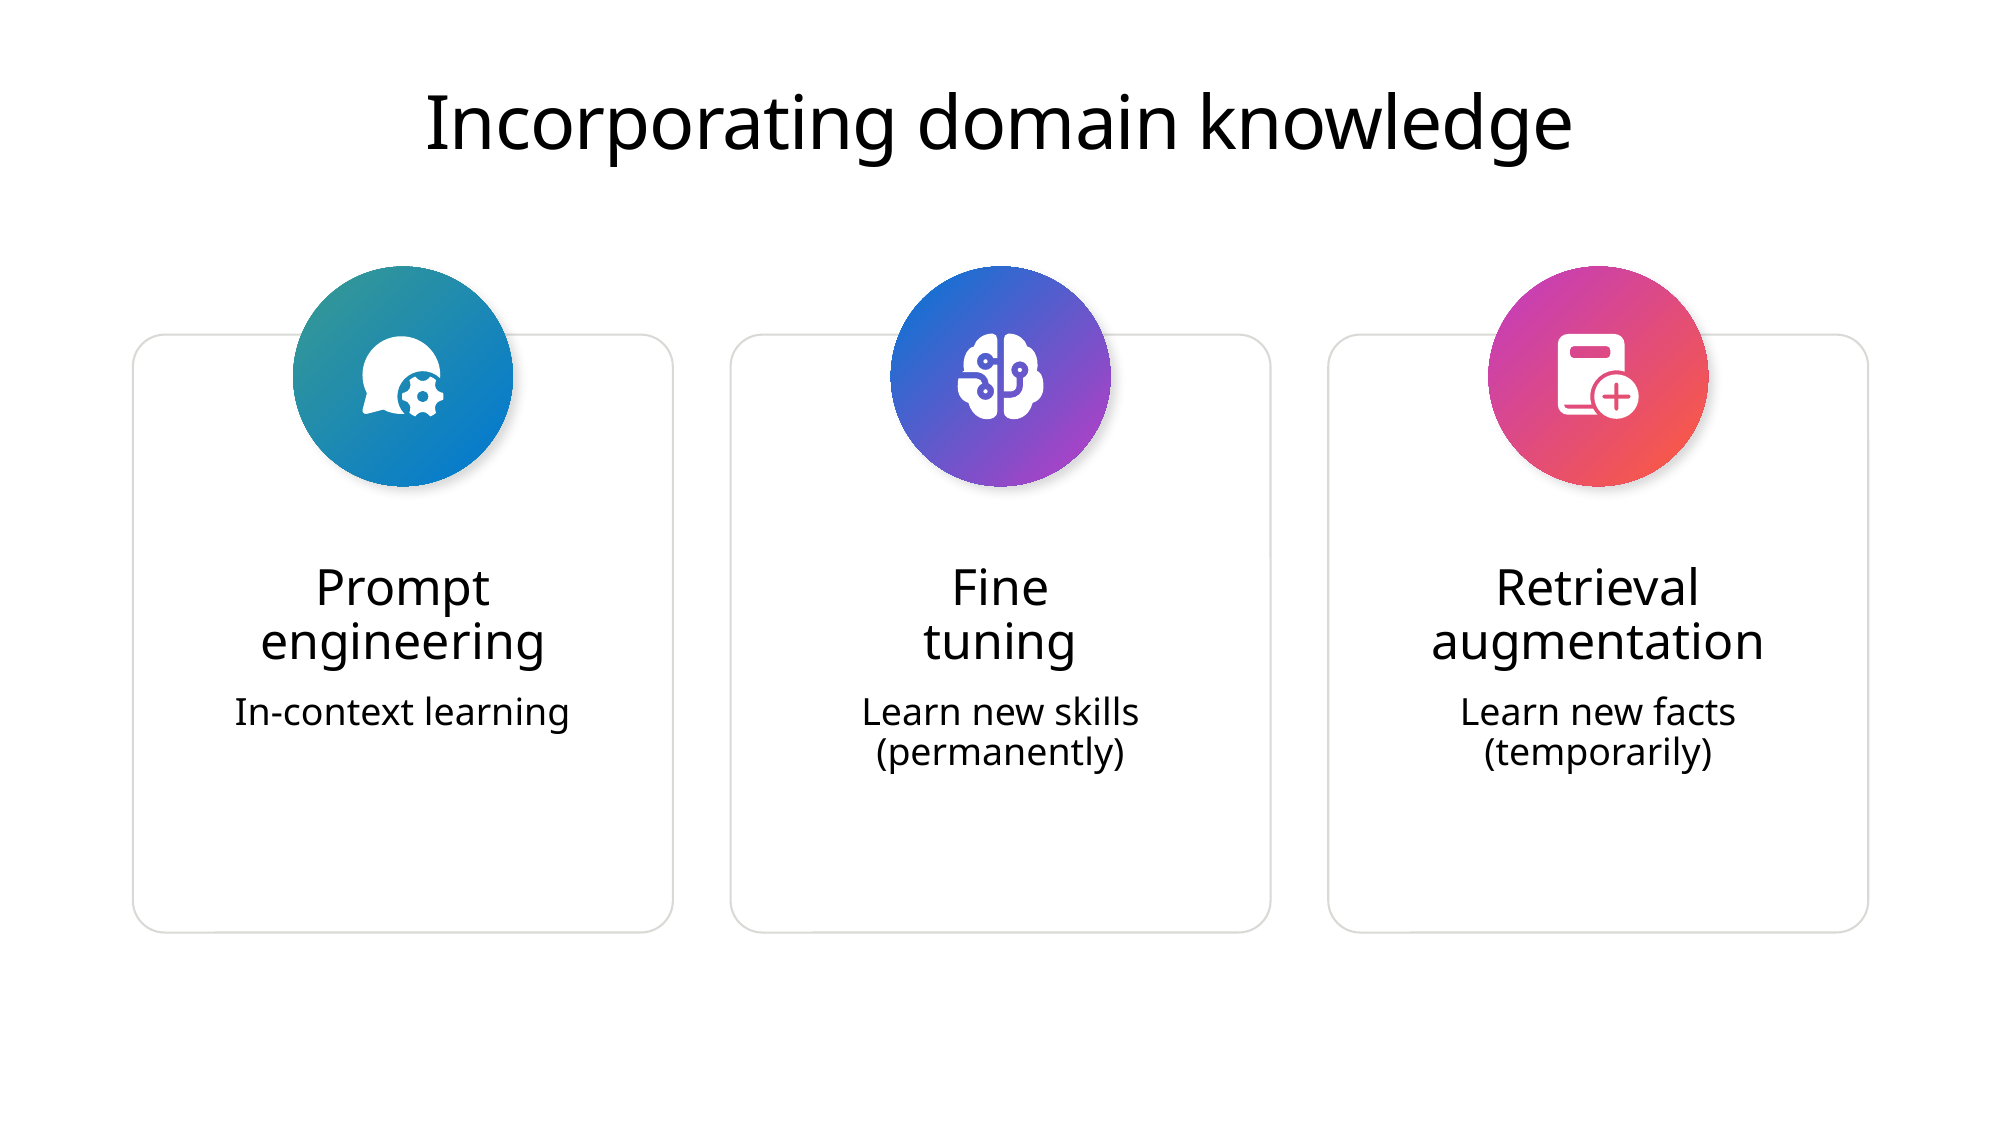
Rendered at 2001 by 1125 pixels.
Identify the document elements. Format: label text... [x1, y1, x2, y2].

text_box Prompt engineering [132, 562, 673, 671]
text_box [1488, 266, 1709, 487]
text_box [729, 333, 1272, 934]
text_box In-context learning [132, 692, 673, 734]
text_box [132, 333, 674, 934]
text_box [956, 332, 999, 420]
text_box Fine tuning [730, 562, 1271, 671]
text_box [1327, 333, 1870, 934]
text_box Learn new facts (temporarily) [1328, 692, 1869, 774]
title Incorporating domain knowledge [96, 75, 1904, 166]
text_box [890, 266, 1111, 487]
text_box [361, 335, 445, 418]
text_box [293, 266, 513, 487]
text_box [1557, 333, 1640, 420]
text_box Retrieval augmentation [1328, 562, 1869, 671]
text_box Learn new skills (permanently) [730, 692, 1271, 774]
text_box [1002, 332, 1045, 420]
